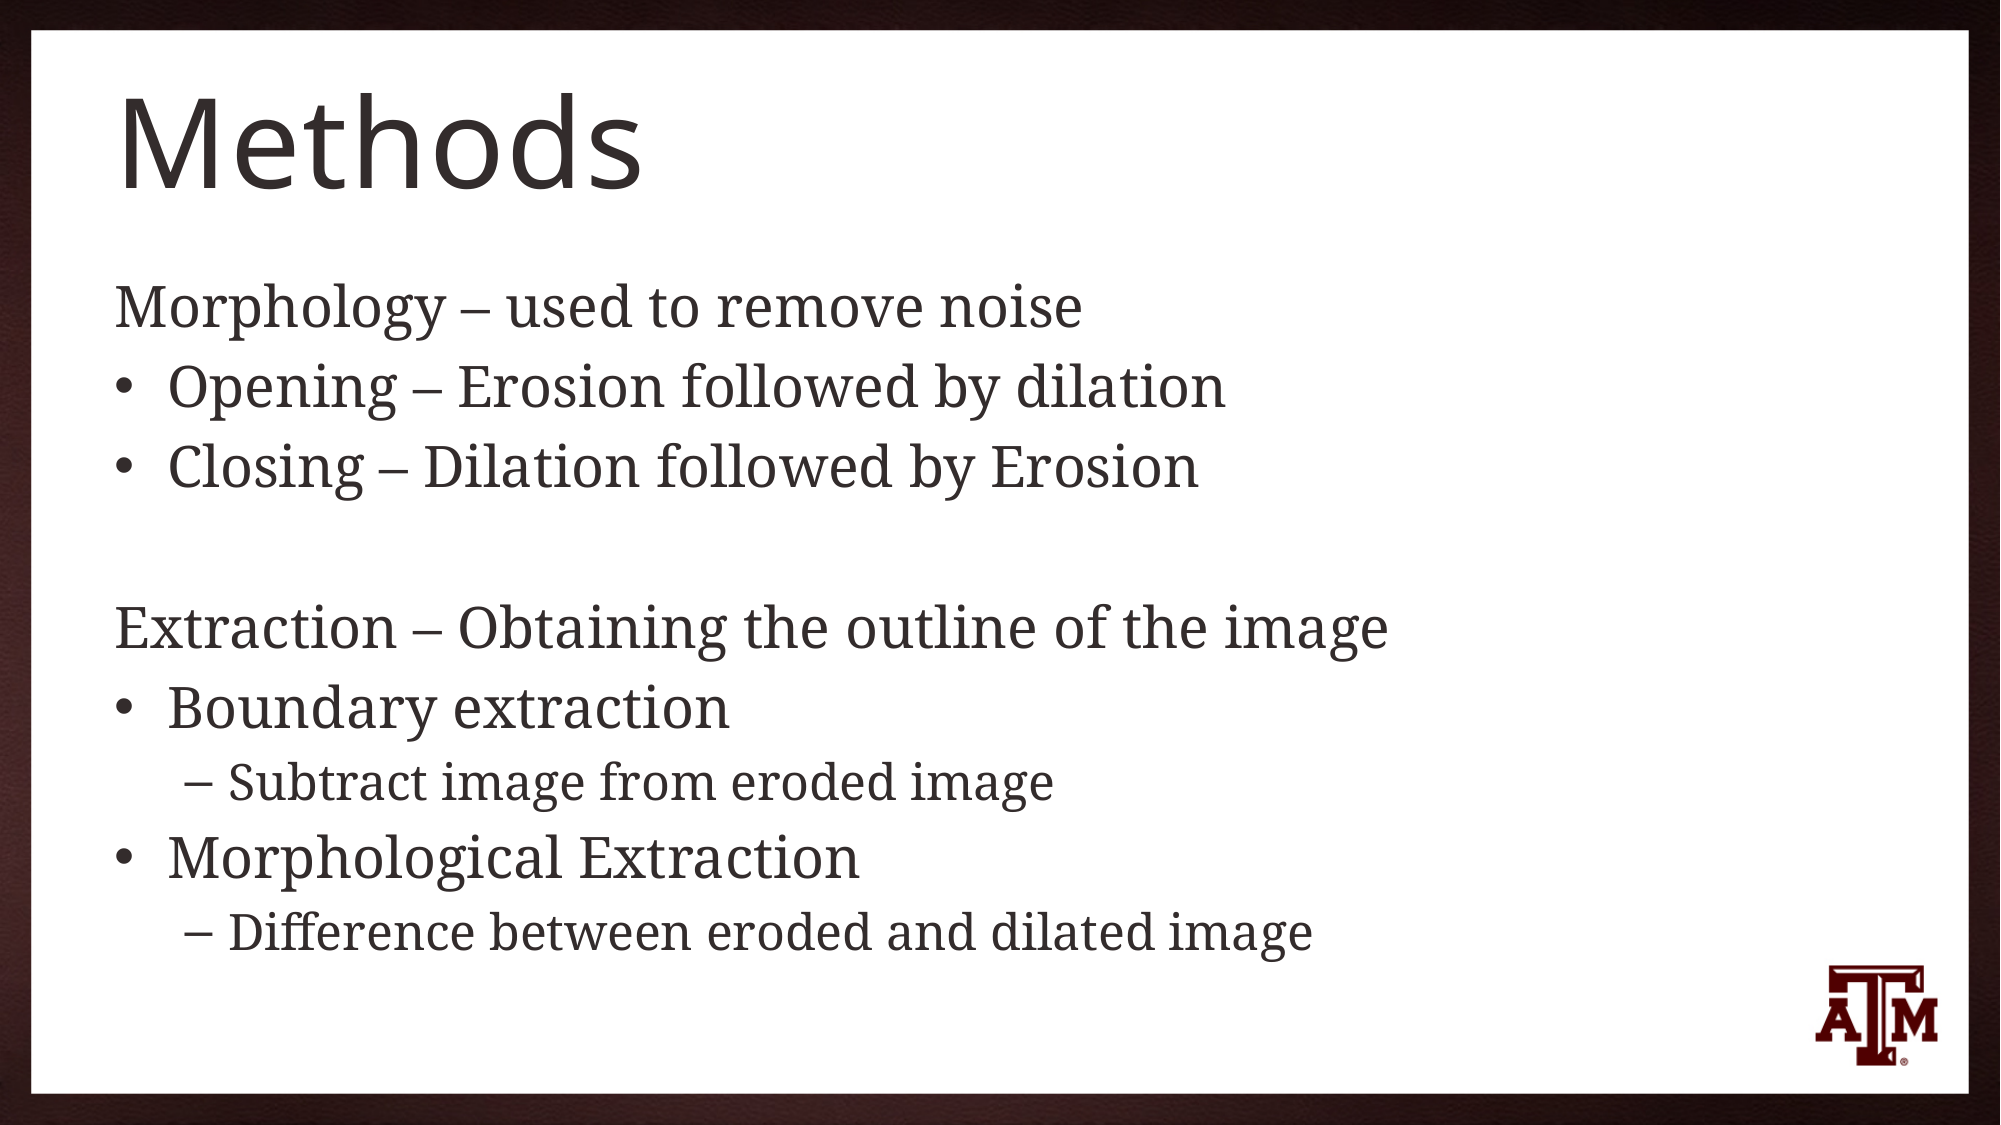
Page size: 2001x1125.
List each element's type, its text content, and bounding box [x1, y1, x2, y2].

title Methods [99, 45, 1900, 233]
picture [0, 0, 2000, 1125]
list Morphology – used to remove noise Opening – Erosion followed by dilation Closing – Dilation followed by Erosion Extraction – Obtaining the outline of the image Boundary extraction Subtract image from eroded image Morphological Extraction Difference between eroded and dilated image [99, 262, 1900, 969]
